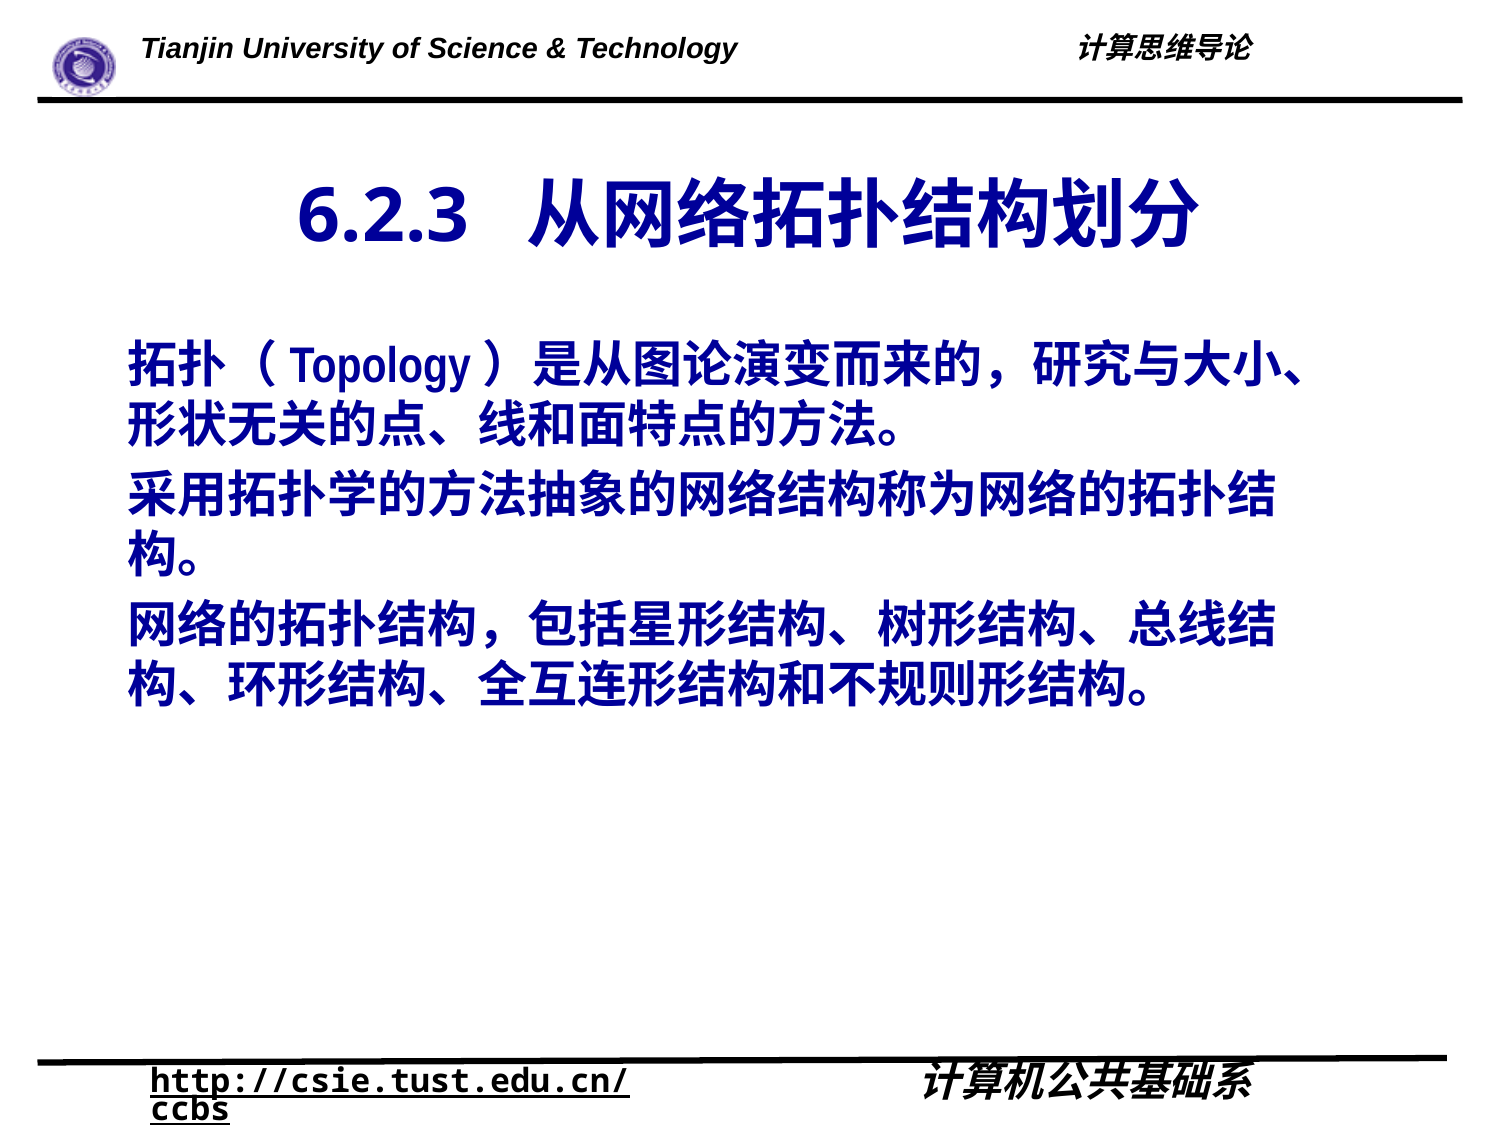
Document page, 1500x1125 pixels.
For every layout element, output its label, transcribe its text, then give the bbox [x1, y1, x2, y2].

list 拓扑（Topology）是从图论演变而来的，研究与大小、形状无关的点、线和面特点的方法。 采用拓扑学的方法抽象的网络结构称为网络的拓扑结构。 网络的拓扑结构，包括星形结构、树形结构、总线结构、环形结构、全互连形结构和不规则形结构。 [112, 324, 1388, 1000]
title 6.2.3 从网络拓扑结构划分 [112, 99, 1388, 288]
picture [52, 37, 116, 97]
